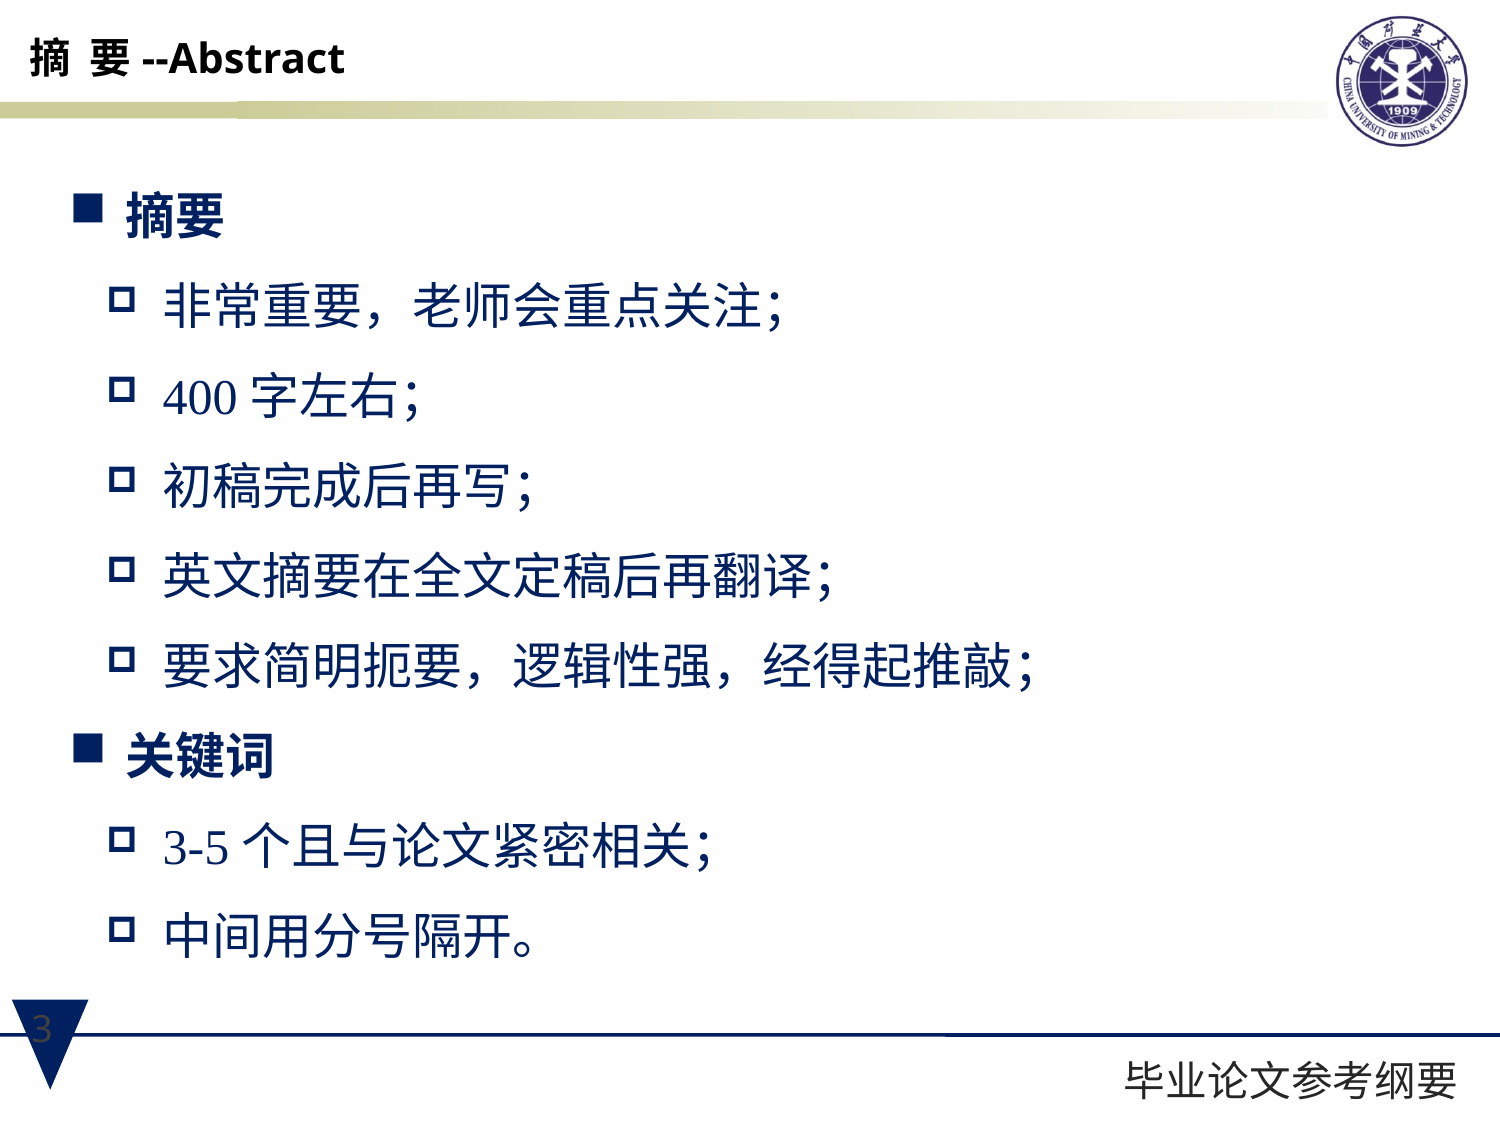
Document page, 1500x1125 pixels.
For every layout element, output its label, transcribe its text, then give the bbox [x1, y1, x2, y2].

text_box 摘 要--Abstract [14, 0, 1497, 114]
picture [1328, 114, 1475, 154]
text_box 摘要 非常重要，老师会重点关注； 400字左右； 初稿完成后再写； 英文摘要在全文定稿后再翻译； 要求简明扼要，逻辑性强，经得起推敲； 关键词 3-5个且与论文紧密相关； 中间用分号隔开。 [52, 145, 1116, 980]
